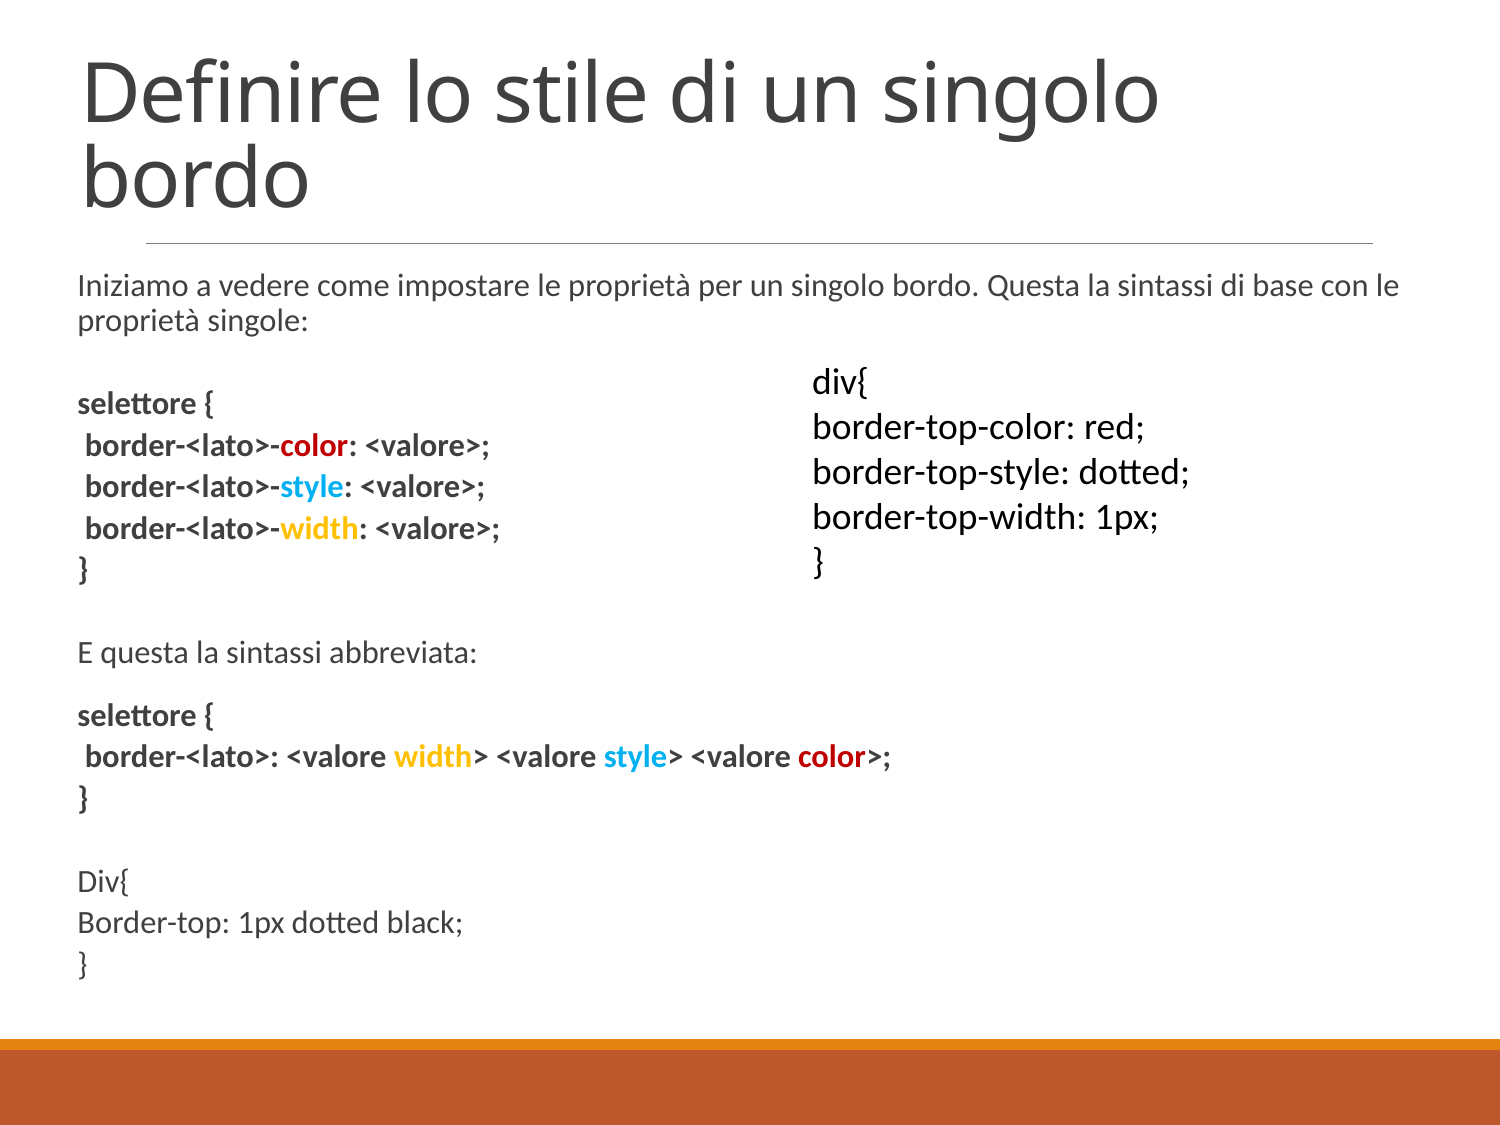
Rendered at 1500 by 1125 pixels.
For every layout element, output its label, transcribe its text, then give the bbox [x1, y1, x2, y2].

title Definire lo stile di un singolo bordo [64, 47, 1424, 244]
list Iniziamo a vedere come impostare le proprietà per un singolo bordo. Questa la sintassi di base con le proprietà singole: selettore { border-<lato>-color: <valore>; border-<lato>-style: <valore>; border-<lato>-width: <valore>; } E questa la sintassi abbreviata: selettore { border-<lato>: <valore width> <valore style> <valore color>; } Div{ Border-top: 1px dotted black; } [64, 260, 1424, 1000]
text_box div{ border-top-color: red; border-top-style: dotted; border-top-width: 1px; } [797, 349, 1282, 590]
